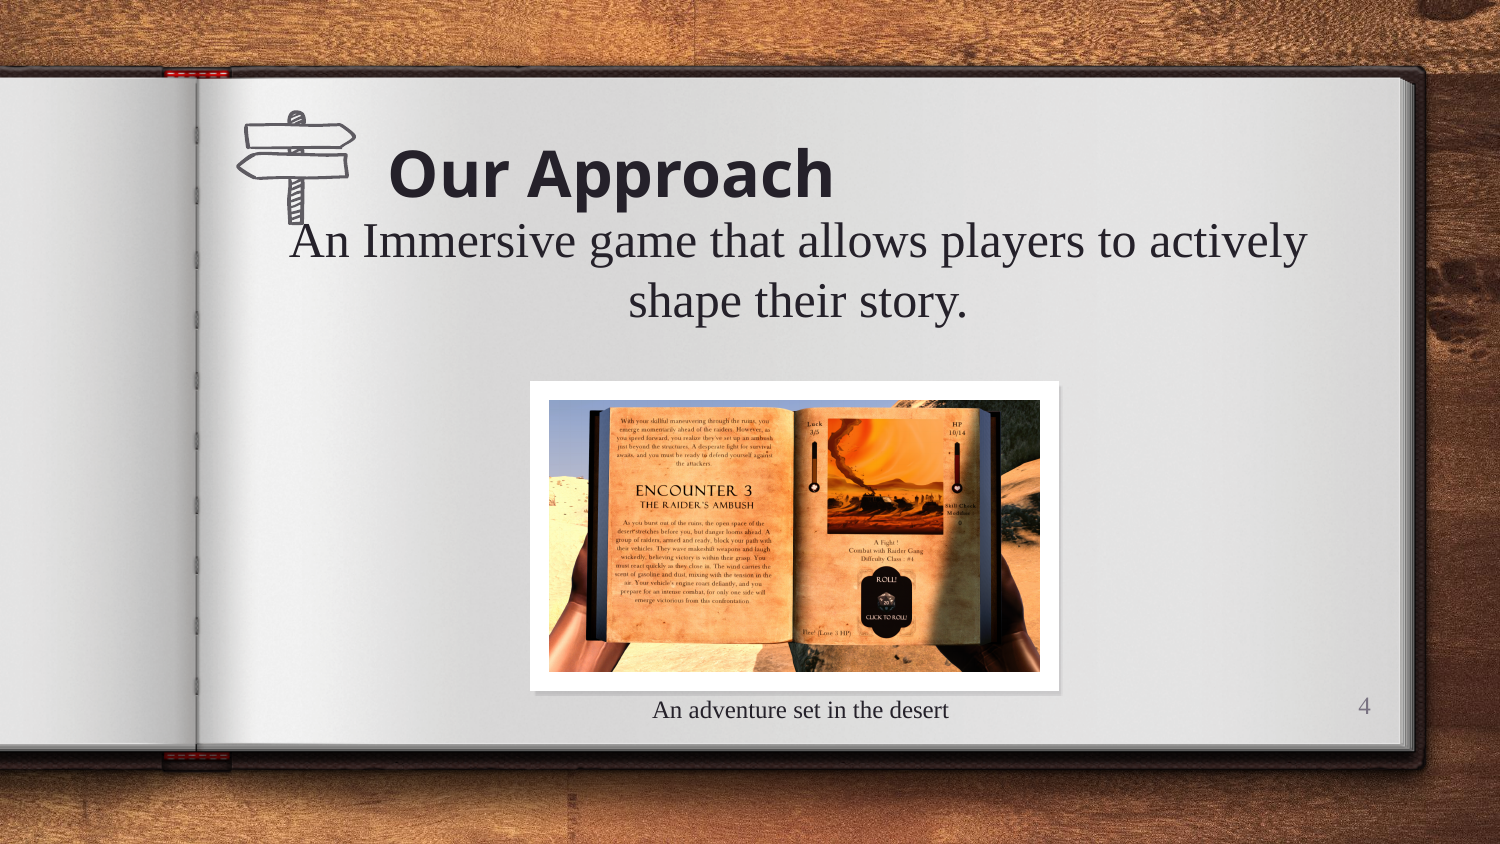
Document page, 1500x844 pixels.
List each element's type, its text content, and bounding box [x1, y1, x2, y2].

slide_number 4 [1295, 672, 1386, 737]
text_box [236, 110, 356, 226]
picture [0, 0, 1500, 844]
text_box An Immersive game that allows players to actively shape their story. [248, 110, 1341, 610]
text_box An adventure set in the desert [637, 682, 1029, 718]
